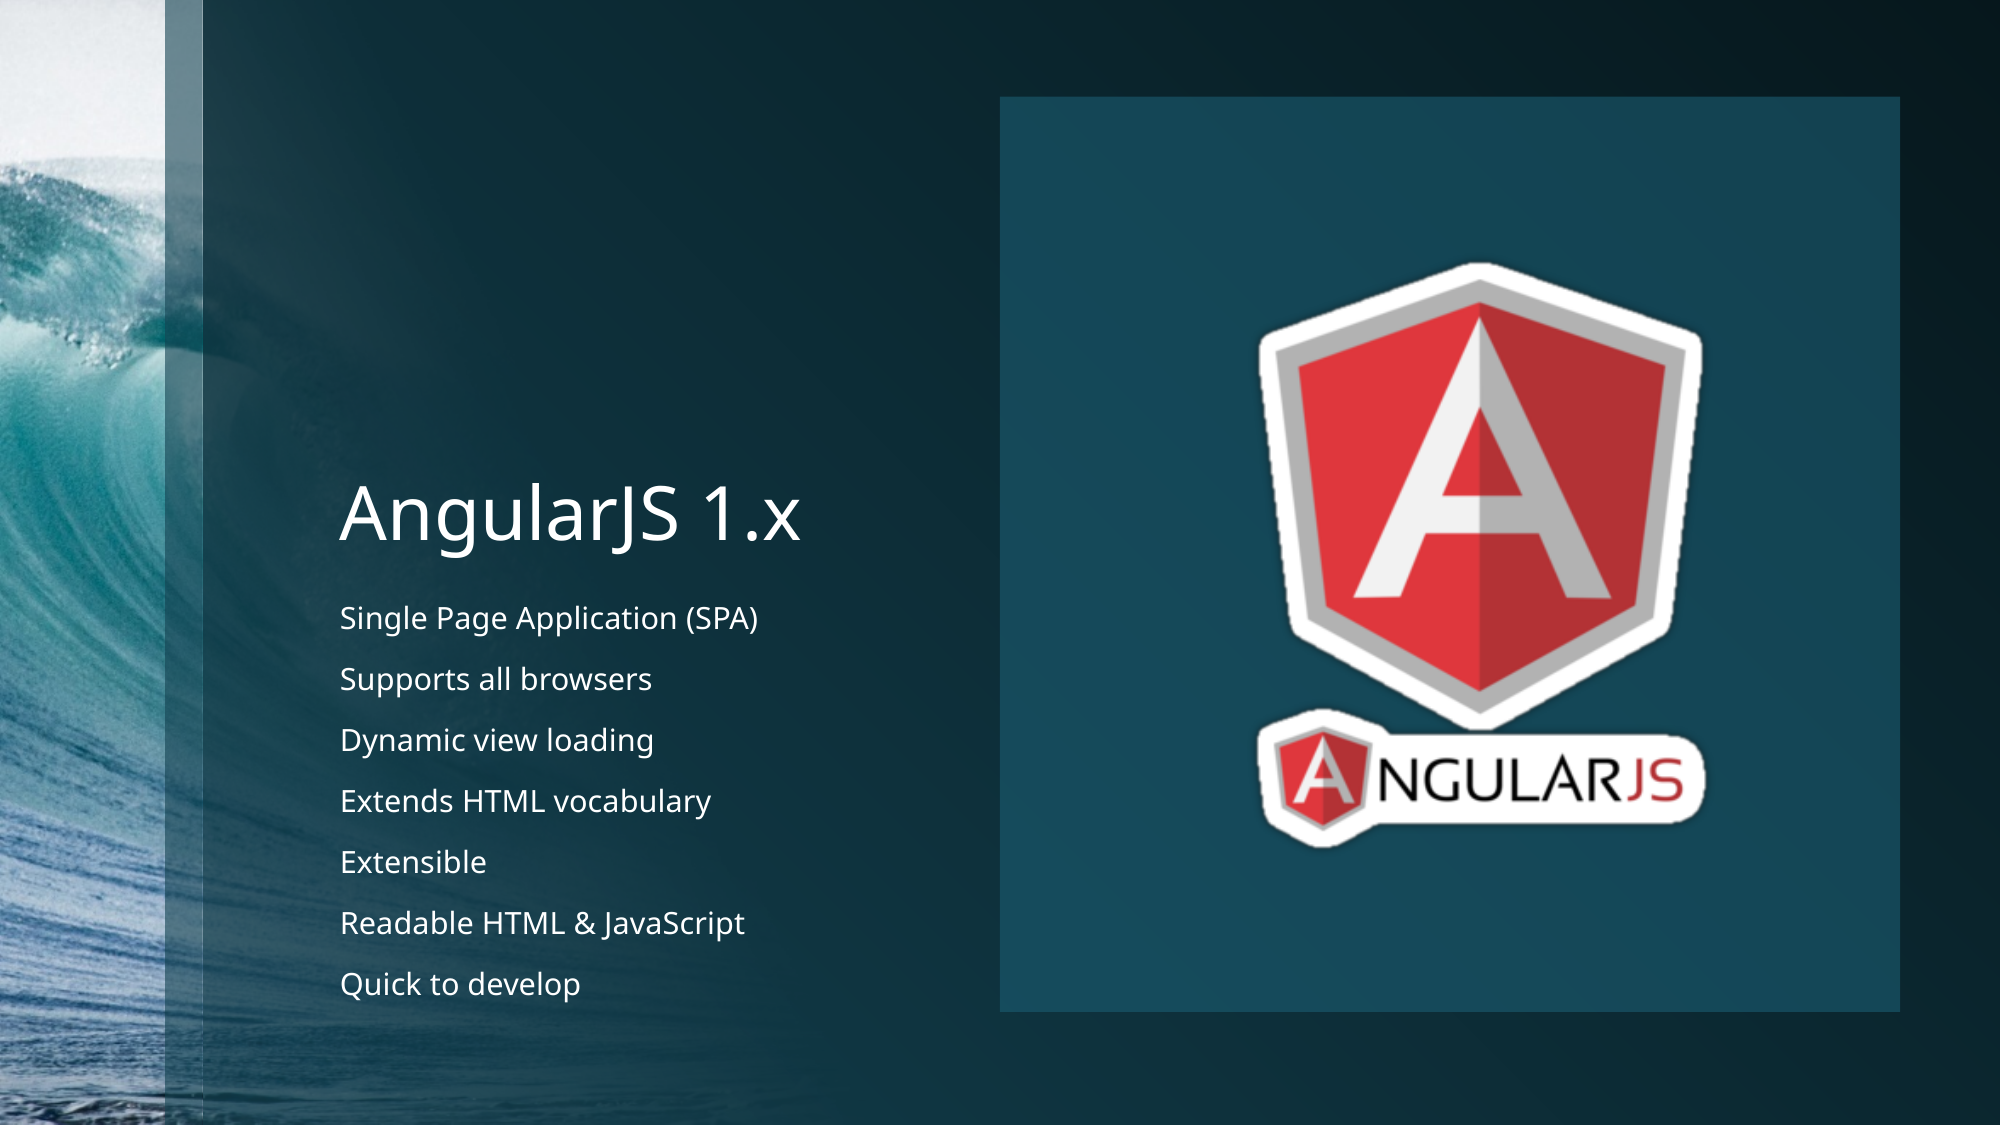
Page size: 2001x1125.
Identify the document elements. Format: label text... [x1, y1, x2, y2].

list Single Page Application (SPA) Supports all browsers Dynamic view loading Extends HTML vocabulary Extensible Readable HTML & JavaScript Quick to develop [324, 587, 925, 1012]
picture [0, 0, 2000, 1125]
title AngularJS 1.x [324, 96, 925, 563]
